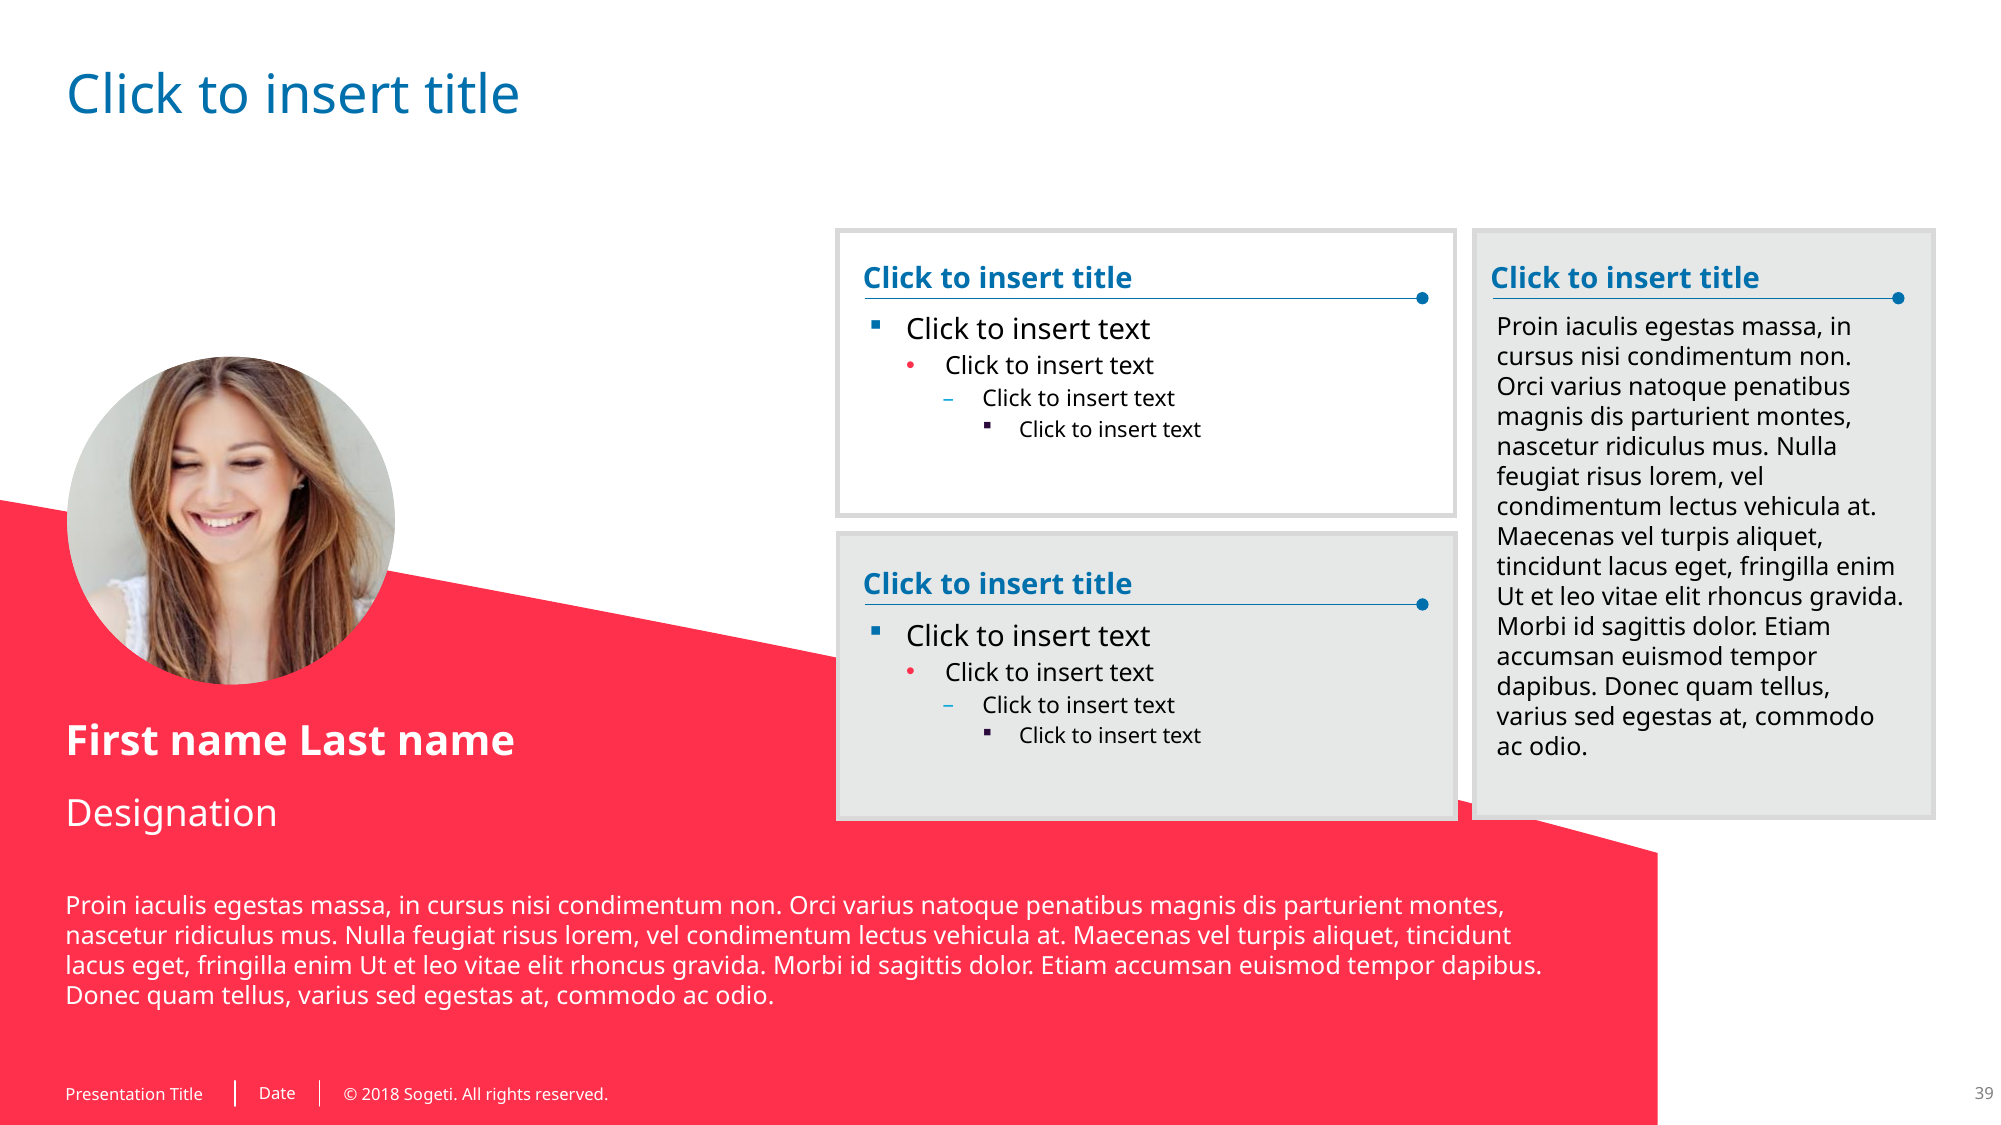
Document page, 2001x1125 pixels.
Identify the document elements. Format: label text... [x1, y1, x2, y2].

text_box [836, 230, 1456, 517]
picture [67, 356, 395, 685]
text_box Proin iaculis egestas massa, in cursus nisi condimentum non. Orci varius natoque penatibus magnis dis parturient montes, nascetur ridiculus mus. Nulla feugiat risus lorem, vel condimentum lectus vehicula at. Maecenas vel turpis aliquet, tincidunt lacus eget, fringilla enim Ut et leo vitae elit rhoncus gravida. Morbi id sagittis dolor. Etiam accumsan euismod tempor dapibus. Donec quam tellus, varius sed egestas at, commodo ac odio. [1496, 310, 1905, 487]
list Proin iaculis egestas massa, in cursus nisi condimentum non. Orci varius natoque penatibus magnis dis parturient montes, nascetur ridiculus mus. Nulla feugiat risus lorem, vel condimentum lectus vehicula at. Maecenas vel turpis aliquet, tincidunt lacus eget, fringilla enim Ut et leo vitae elit rhoncus gravida. Morbi id sagittis dolor. Etiam accumsan euismod tempor dapibus. Donec quam tellus, varius sed egestas at, commodo ac odio. [65, 889, 1575, 1059]
text_box Click to insert title [1490, 248, 1996, 295]
title Click to insert title [66, 66, 1686, 208]
text_box Click to insert text Click to insert text Click to insert text Click to insert text [869, 310, 1278, 487]
text_box [1474, 230, 1935, 819]
text_box Click to insert title [862, 248, 1369, 295]
list First name Last name [65, 713, 575, 773]
list Designation [65, 788, 575, 848]
text_box Click to insert title [862, 554, 1369, 601]
text_box [837, 532, 1457, 819]
text_box Click to insert text Click to insert text Click to insert text Click to insert text [869, 617, 1278, 793]
